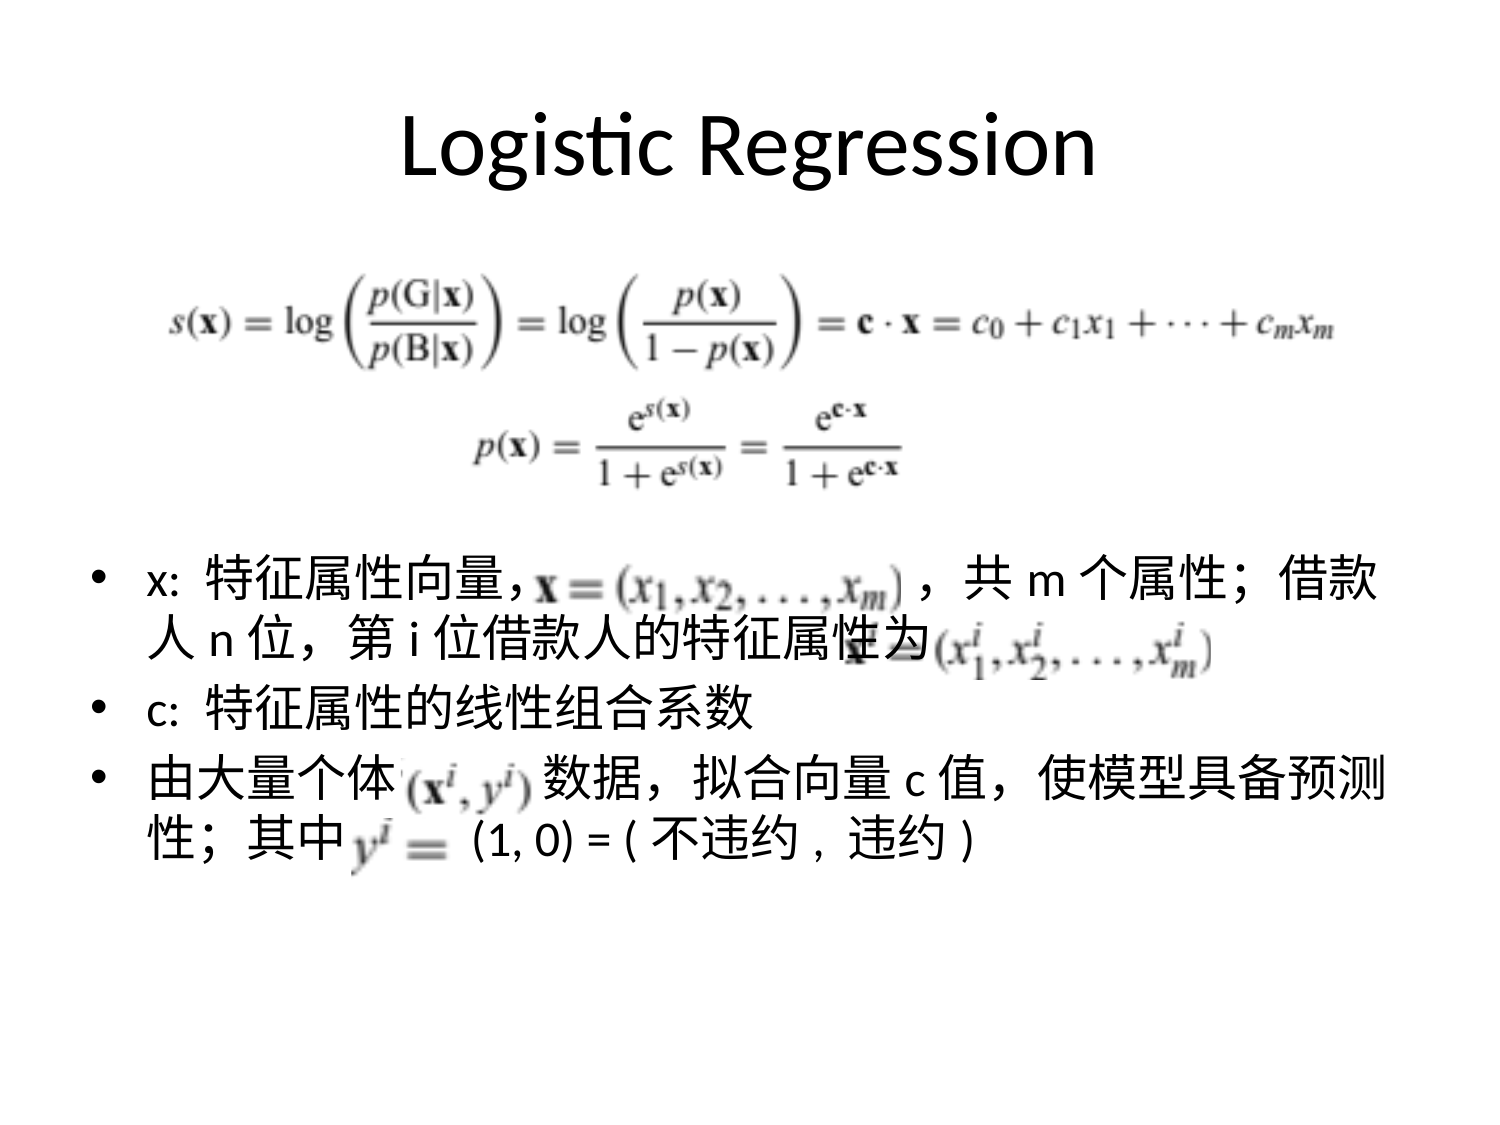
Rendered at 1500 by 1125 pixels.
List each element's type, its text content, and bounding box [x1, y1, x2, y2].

picture [157, 261, 1343, 381]
picture [530, 562, 902, 616]
list x: 特征属性向量， ，共m个属性；借款人n位，第i位借款人的特征属性为 c: 特征属性的线性组合系数 由大量个体 数据，拟合向量c值，使模型具备预测性；其中 (1, 0) = (不违约, 违约) [75, 262, 1425, 1005]
picture [466, 394, 904, 500]
picture [351, 758, 533, 888]
picture [844, 619, 1211, 680]
title Logistic Regression [75, 45, 1425, 233]
